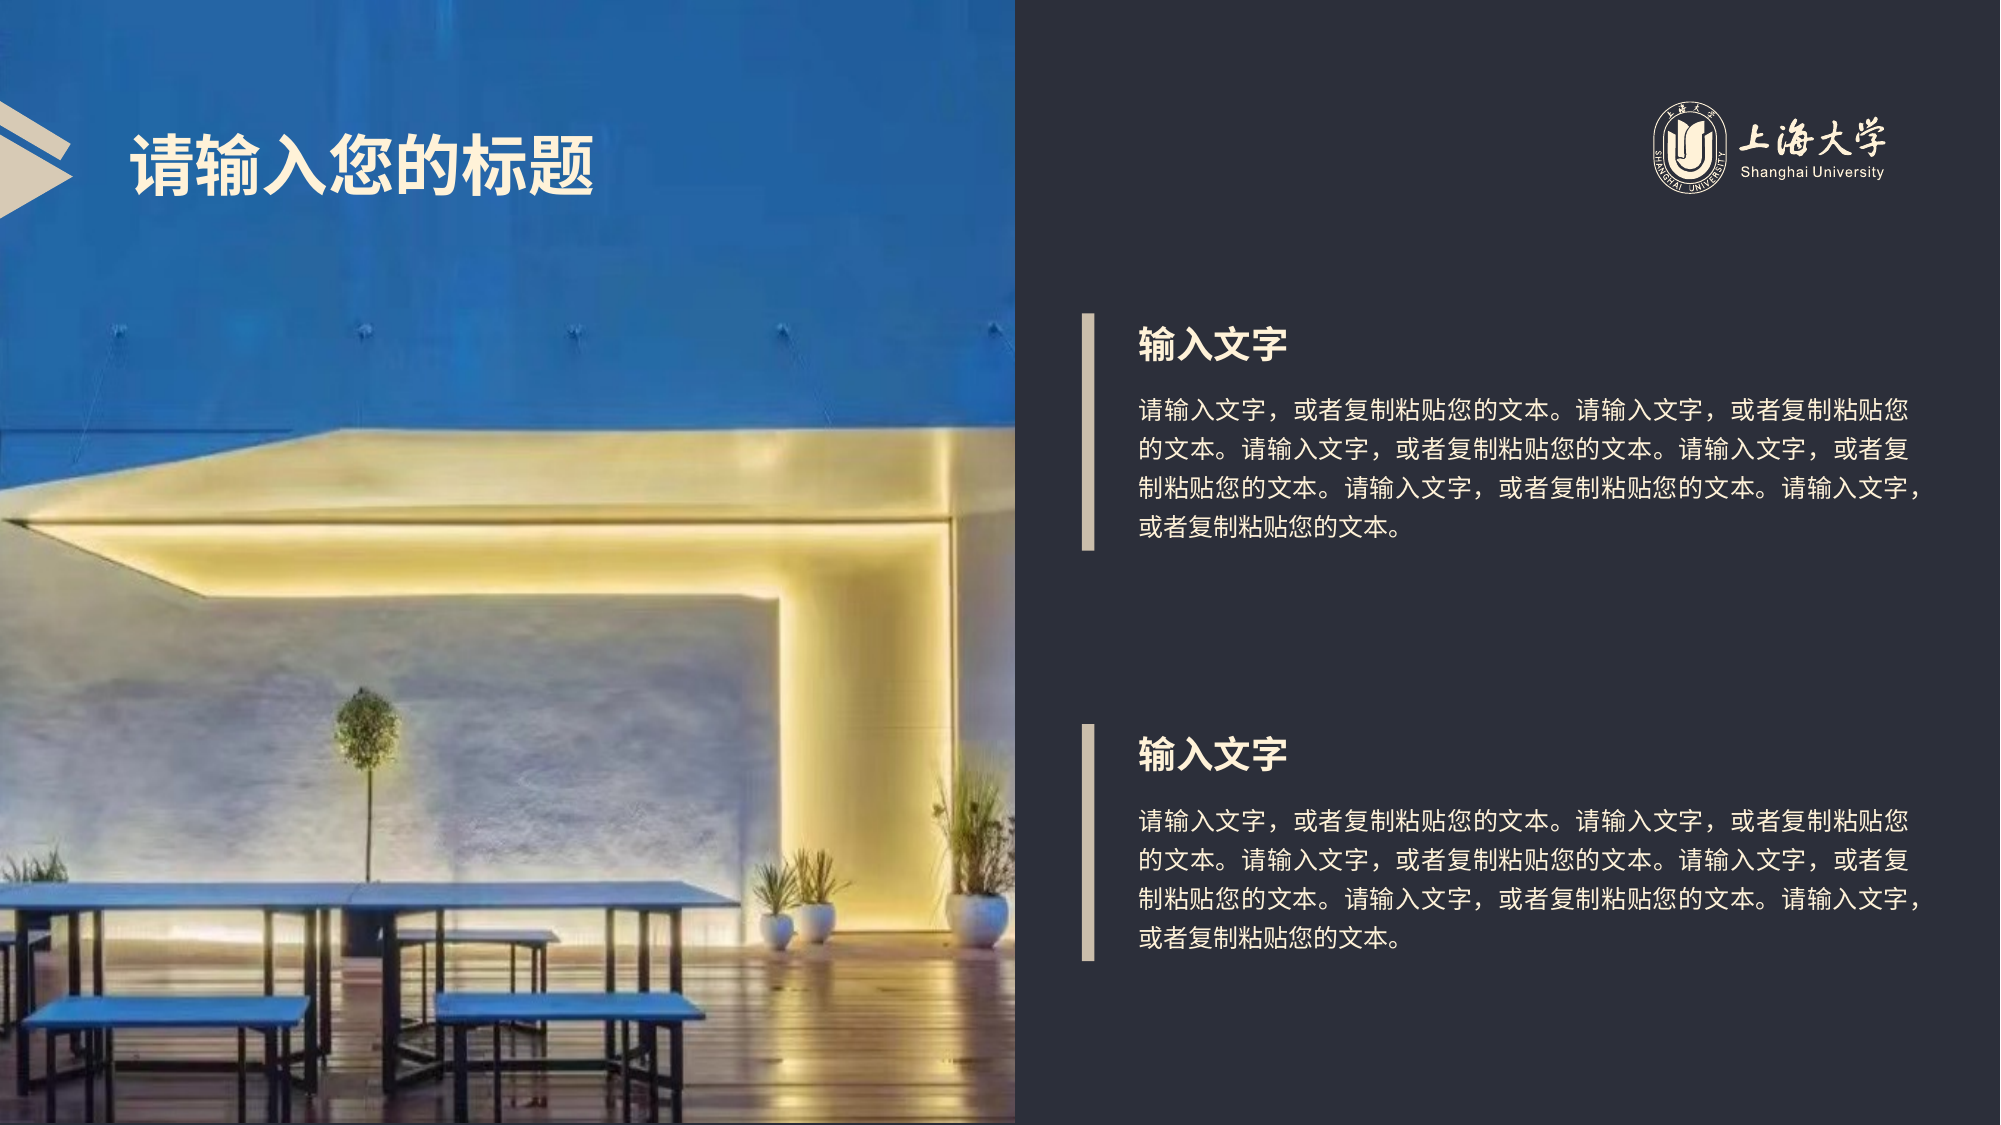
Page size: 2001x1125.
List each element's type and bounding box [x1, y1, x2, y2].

text_box [1081, 313, 1927, 551]
text_box [0, 120, 73, 219]
text_box [1653, 101, 1886, 194]
picture [0, 0, 1015, 1123]
text_box [1081, 723, 1927, 962]
